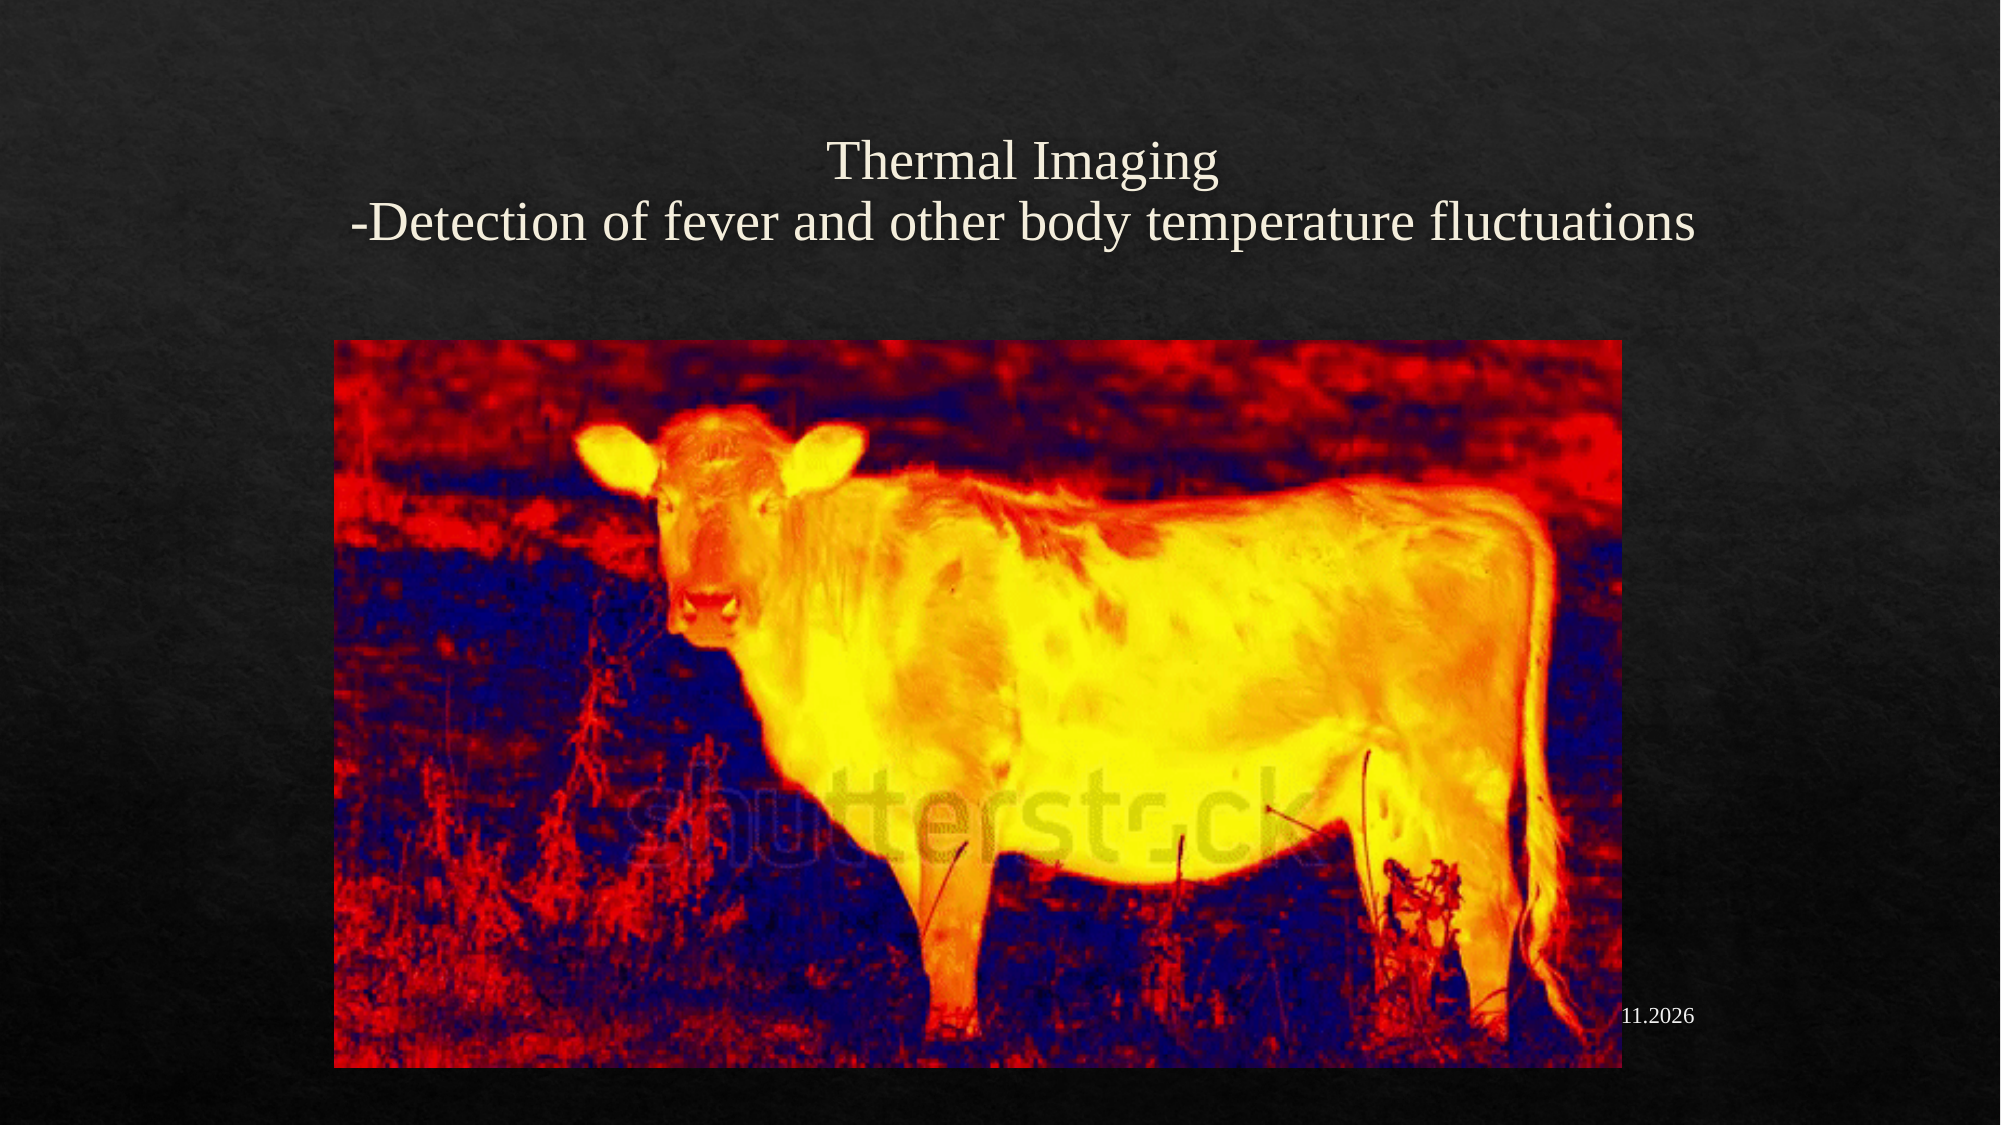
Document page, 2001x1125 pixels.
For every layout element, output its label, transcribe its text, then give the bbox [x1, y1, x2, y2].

title Thermal Imaging -Detection of fever and other body temperature fluctuations [111, 122, 1936, 330]
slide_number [1629, 984, 1710, 1045]
picture [333, 339, 1622, 1068]
